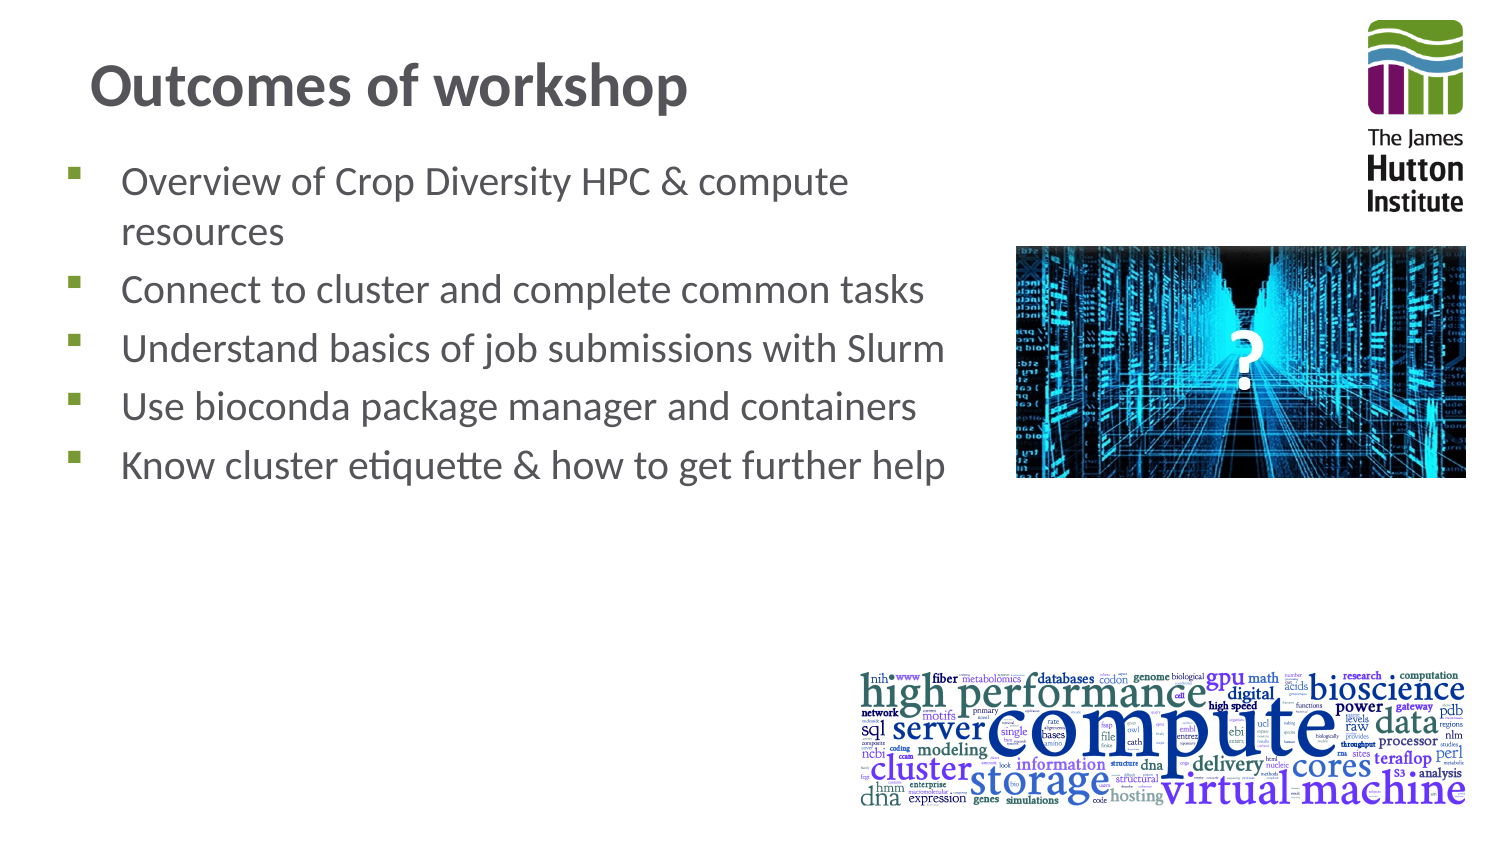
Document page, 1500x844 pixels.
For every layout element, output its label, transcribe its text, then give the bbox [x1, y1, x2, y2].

picture [1368, 20, 1463, 212]
list Overview of Crop Diversity HPC & compute resources Connect to cluster and complete common tasks Understand basics of job submissions with Slurm Use bioconda package manager and containers Know cluster etiquette & how to get further help [49, 146, 996, 757]
picture [1295, 305, 1301, 325]
picture [1267, 375, 1276, 382]
title Outcomes of workshop [75, 36, 1284, 127]
picture [1304, 380, 1311, 387]
picture [859, 668, 1467, 808]
picture [1015, 246, 1467, 479]
